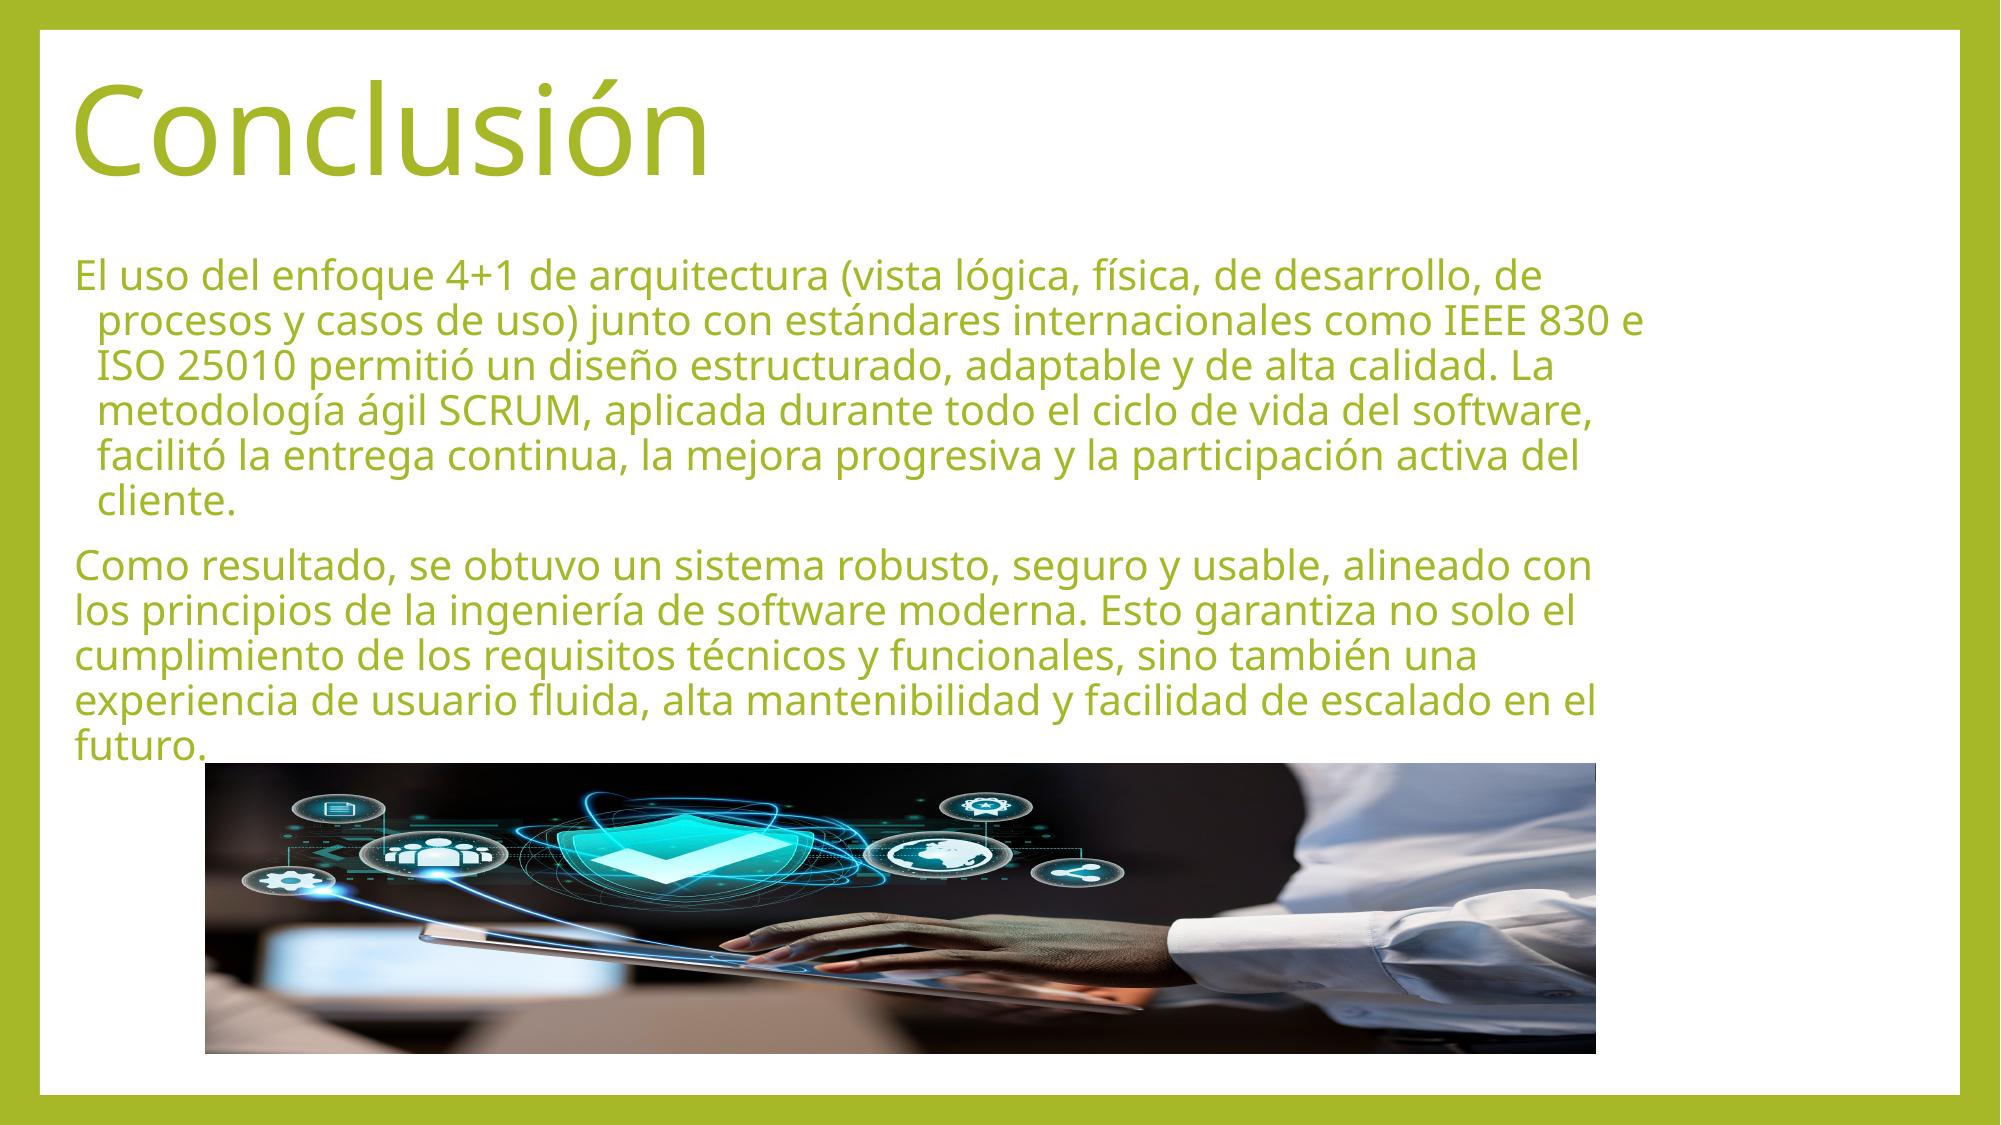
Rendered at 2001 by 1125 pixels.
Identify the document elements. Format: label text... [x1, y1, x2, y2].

title Conclusión [53, 23, 1674, 246]
picture [205, 763, 1596, 1055]
list El uso del enfoque 4+1 de arquitectura (vista lógica, física, de desarrollo, de procesos y casos de uso) junto con estándares internacionales como IEEE 830 e ISO 25010 permitió un diseño estructurado, adaptable y de alta calidad. La metodología ágil SCRUM, aplicada durante todo el ciclo de vida del software, facilitó la entrega continua, la mejora progresiva y la participación activa del cliente. Como resultado, se obtuvo un sistema robusto, seguro y usable, alineado con los principios de la ingeniería de software moderna. Esto garantiza no solo el cumplimiento de los requisitos técnicos y funcionales, sino también una experiencia de usuario fluida, alta mantenibilidad y facilidad de escalado en el futuro. [53, 246, 1674, 909]
